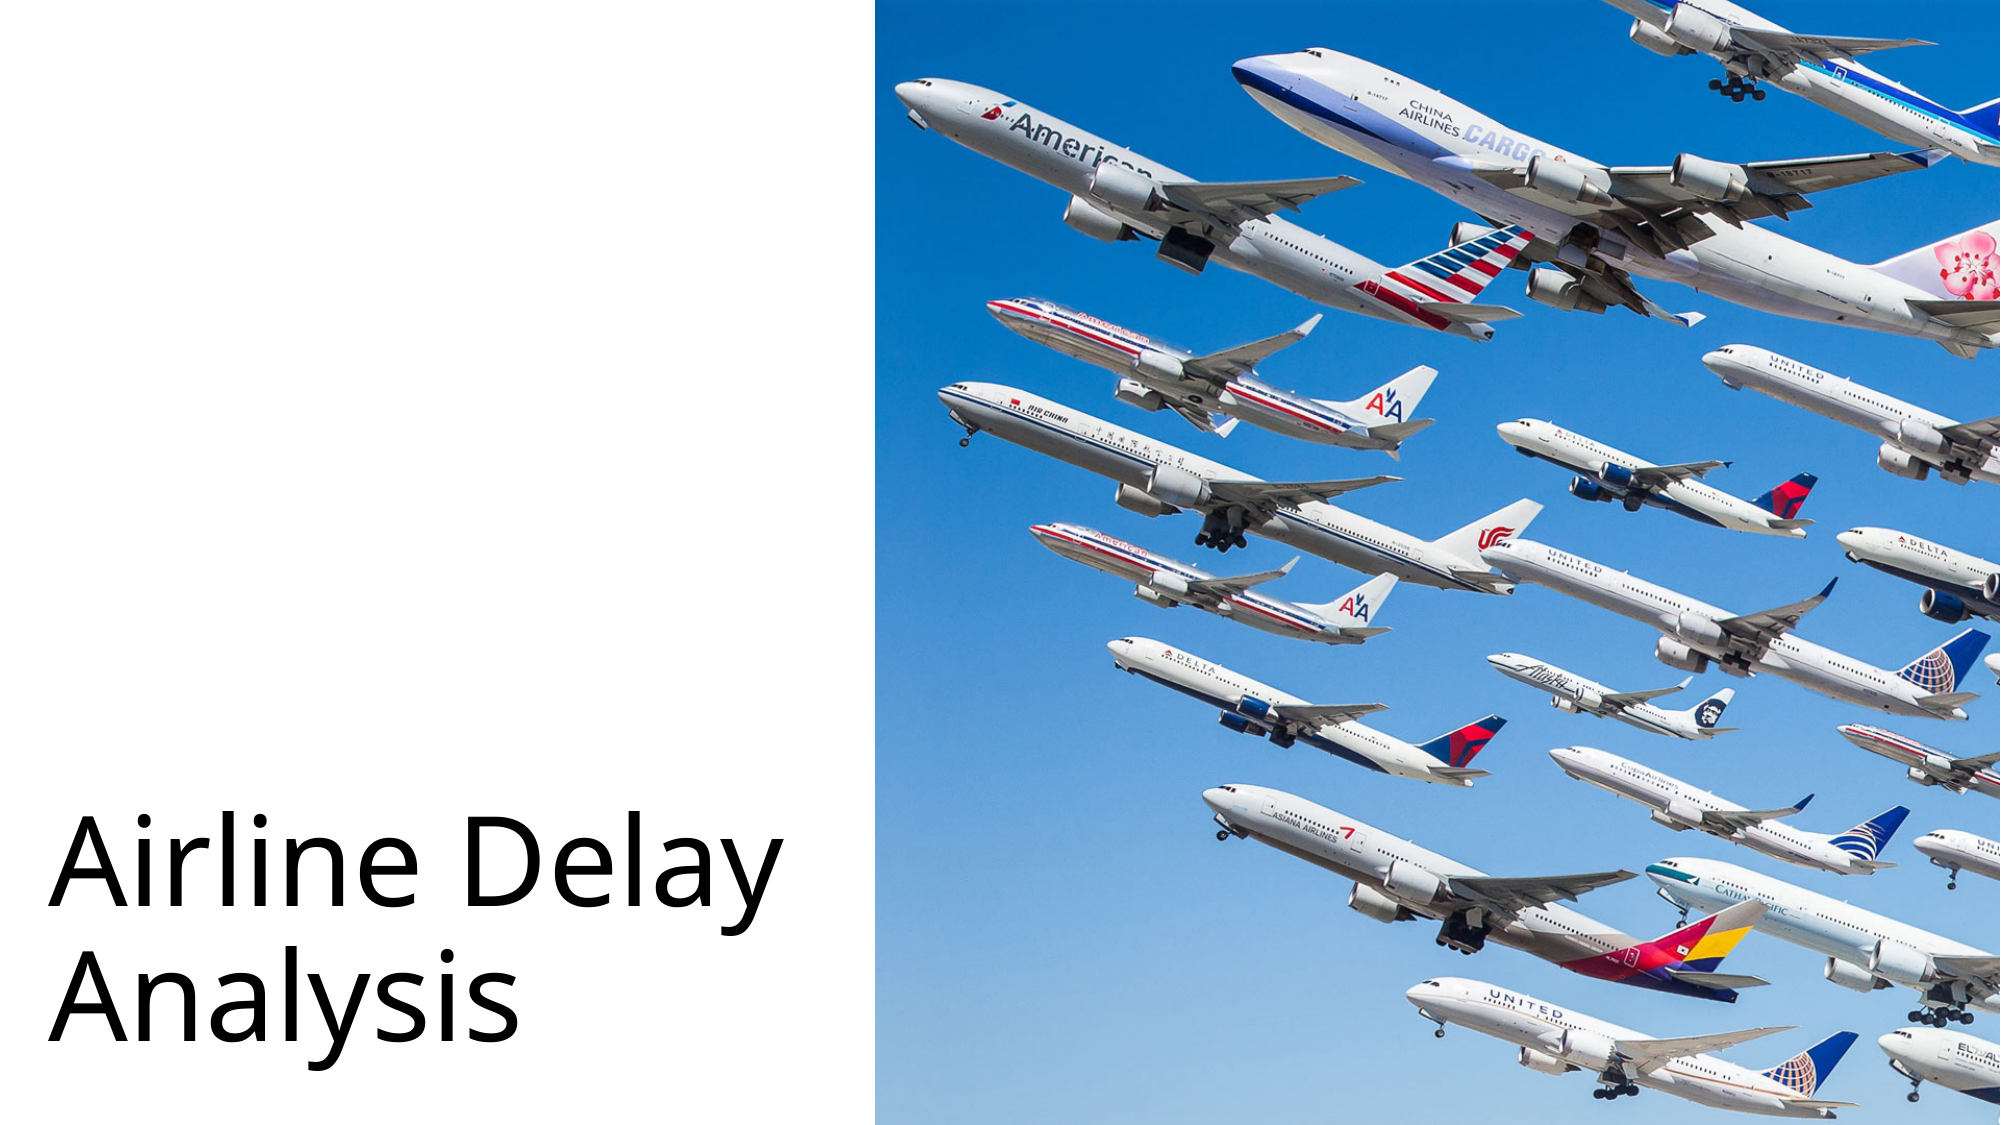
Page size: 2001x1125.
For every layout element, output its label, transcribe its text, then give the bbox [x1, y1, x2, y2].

picture [874, 0, 2000, 1125]
title Airline Delay Analysis [33, 608, 874, 1077]
